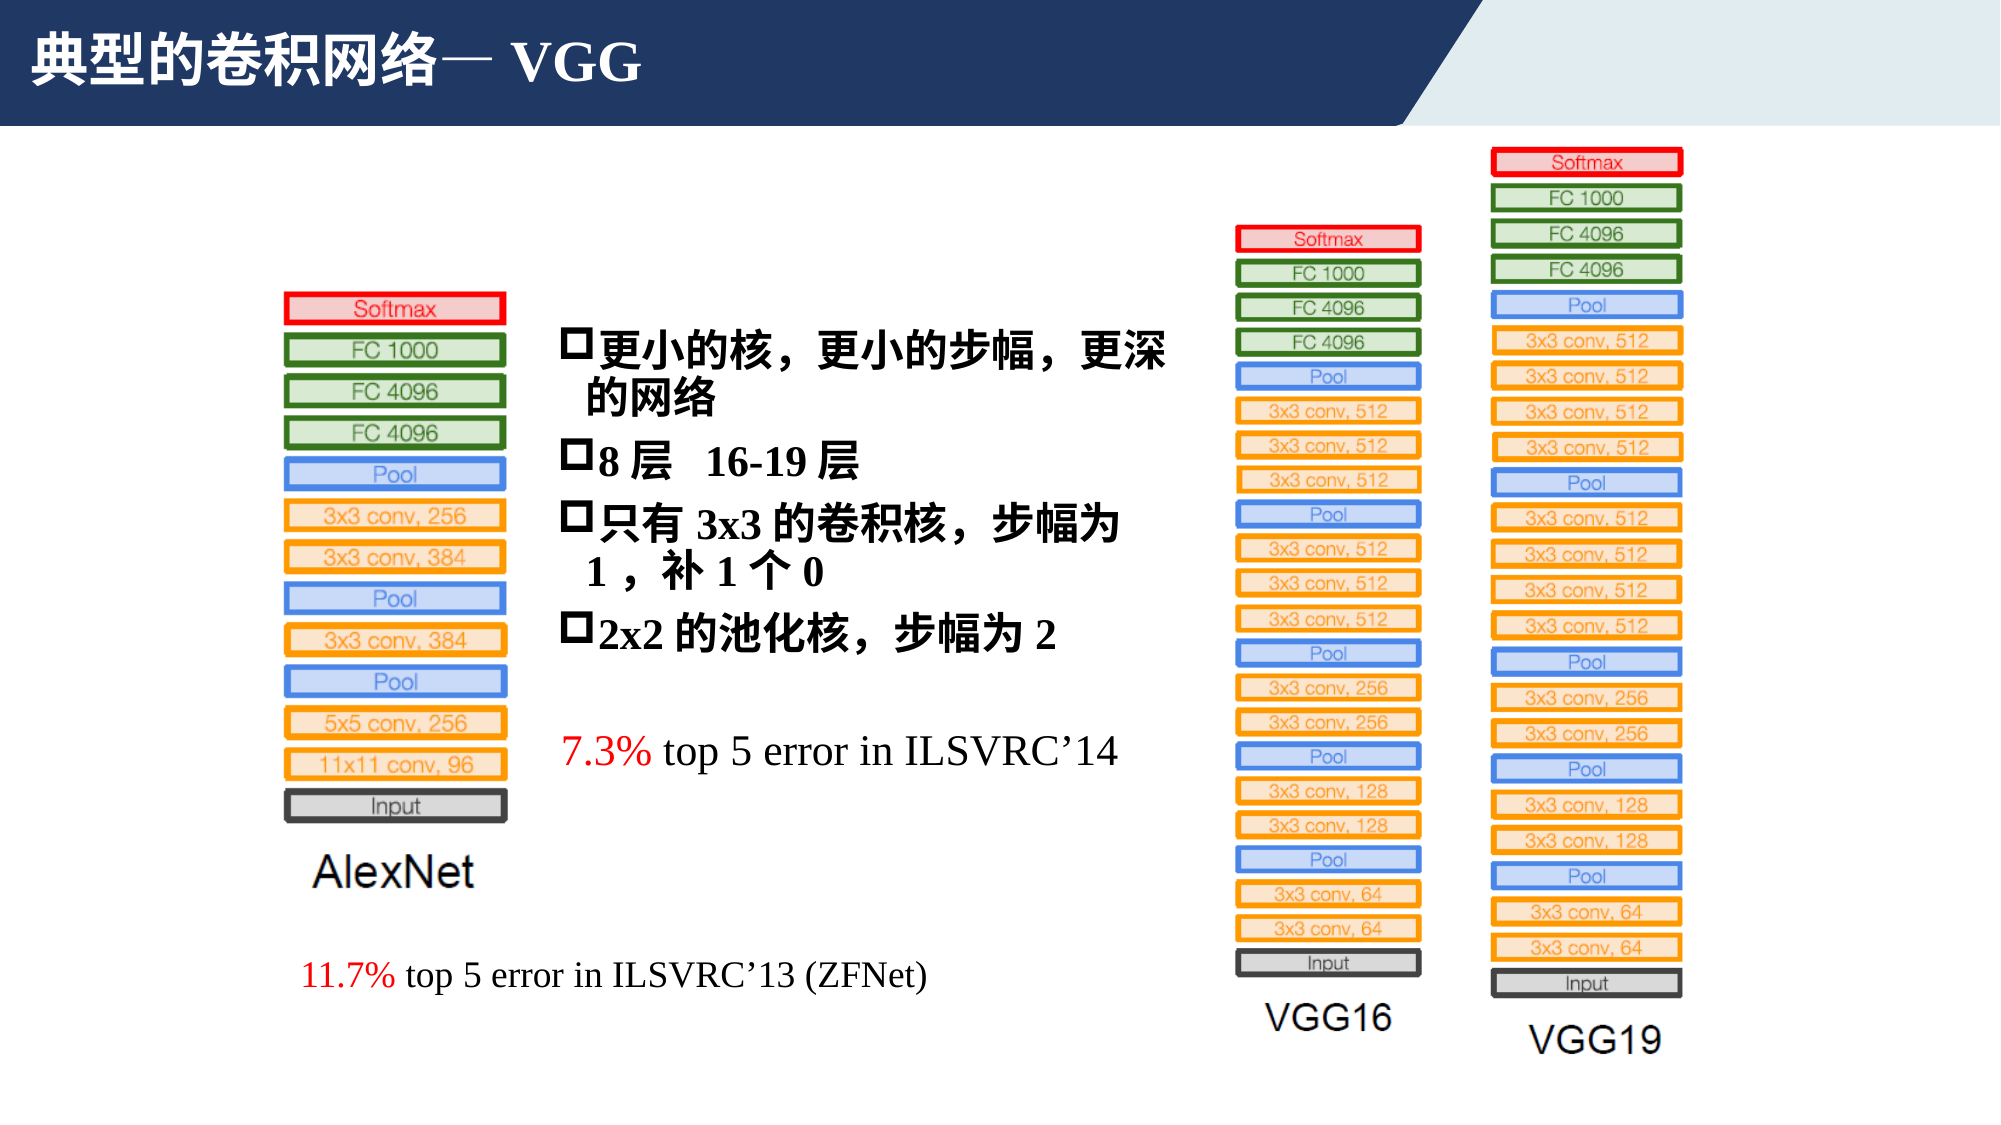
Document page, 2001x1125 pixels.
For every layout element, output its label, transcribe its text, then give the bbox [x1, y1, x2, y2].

text_box 11.7% top 5 error in ILSVRC’13 (ZFNet) [285, 942, 953, 1002]
picture [1480, 130, 1708, 1065]
picture [1219, 211, 1430, 1051]
picture [263, 272, 539, 898]
title 典型的卷积网络—VGG [15, 0, 1741, 172]
